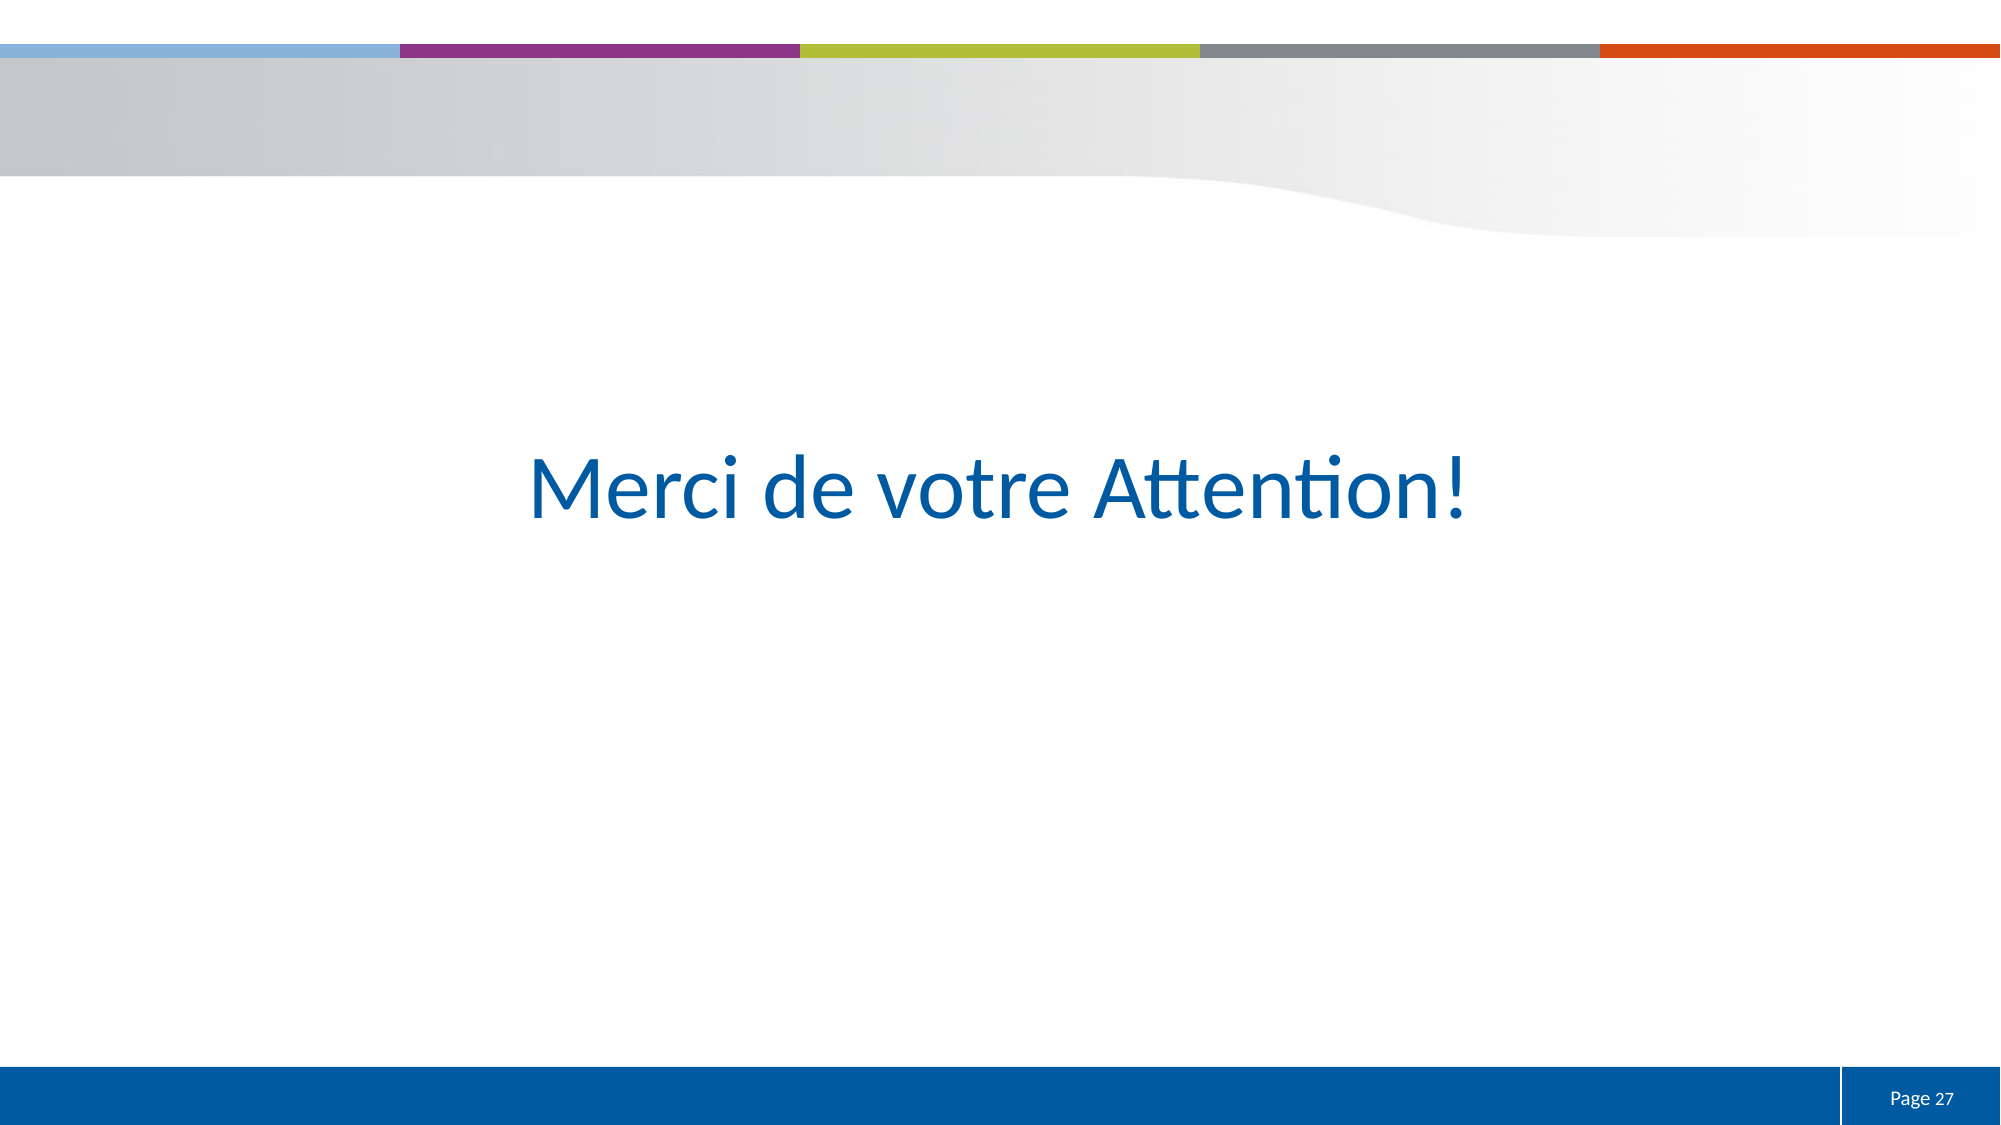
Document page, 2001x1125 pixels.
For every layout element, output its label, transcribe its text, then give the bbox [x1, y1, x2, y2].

picture [0, 58, 2000, 237]
list Merci de votre Attention! [70, 404, 1930, 877]
